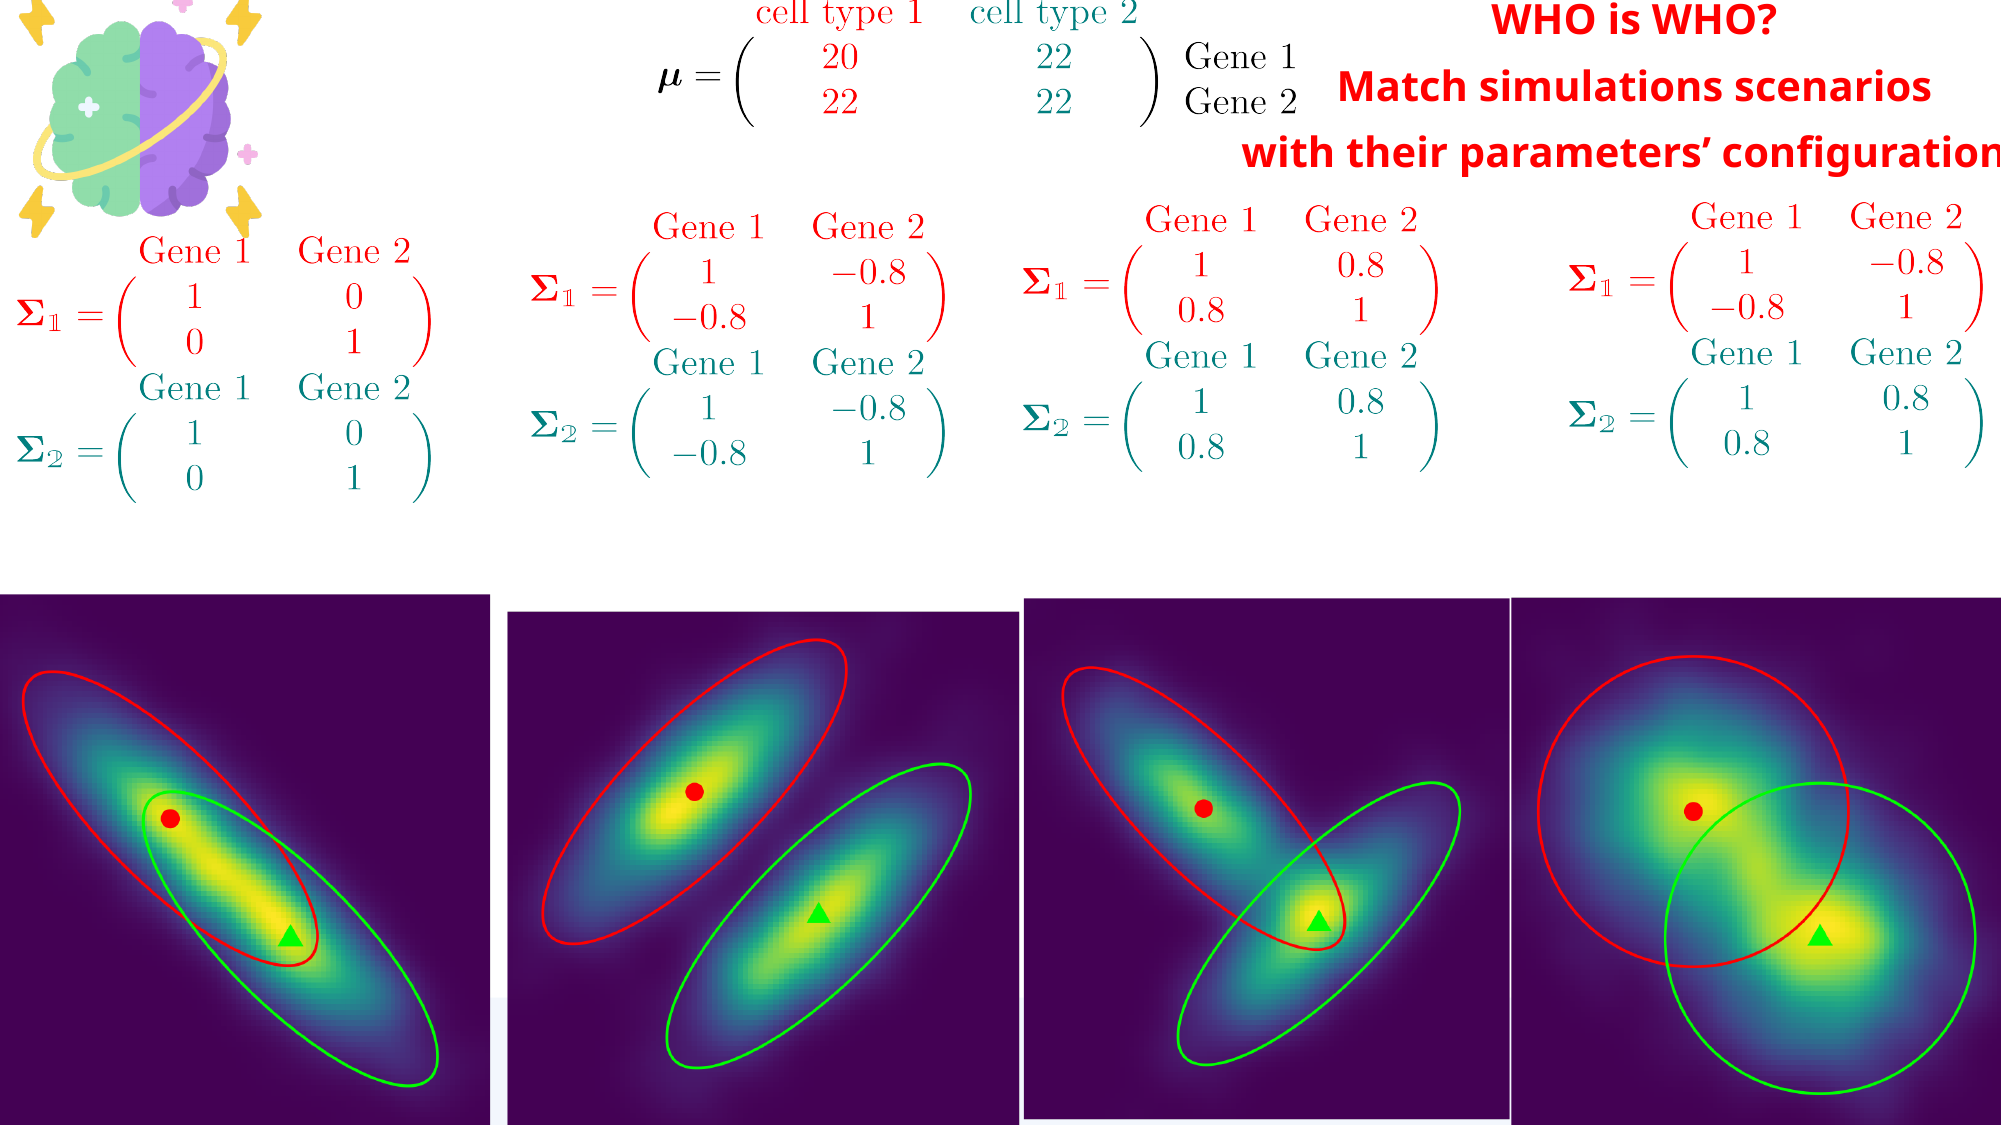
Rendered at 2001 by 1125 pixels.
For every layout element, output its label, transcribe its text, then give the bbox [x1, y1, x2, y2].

picture [658, 0, 1296, 127]
text_box WHO is WHO? Match simulations scenarios with their parameters’ configurations [1296, 0, 2000, 97]
picture [17, 0, 263, 238]
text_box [1569, 202, 1983, 468]
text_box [0, 593, 2000, 1125]
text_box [530, 212, 945, 478]
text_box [1023, 205, 1438, 472]
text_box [17, 236, 431, 503]
